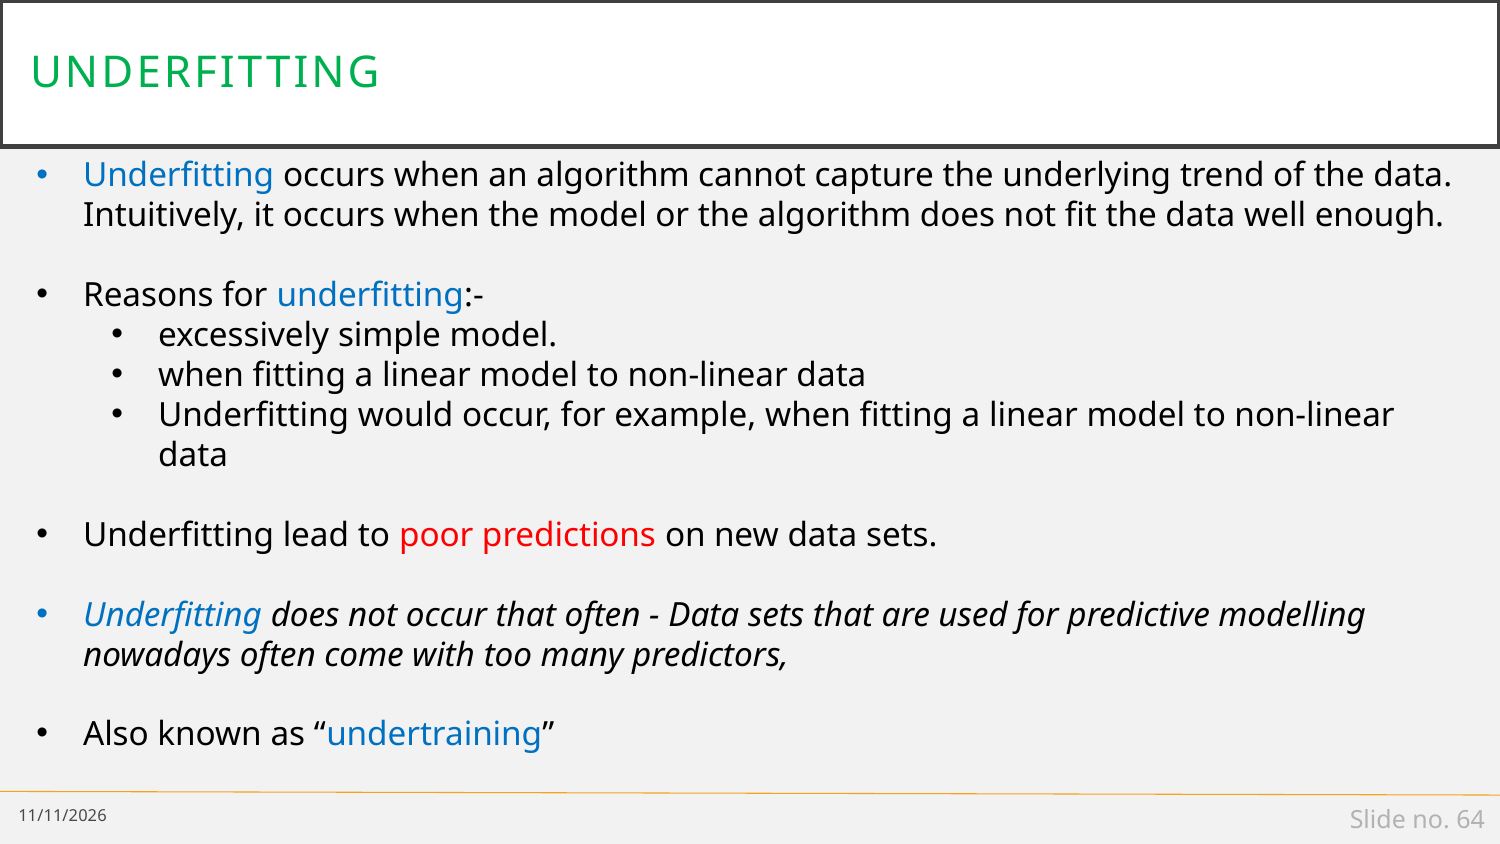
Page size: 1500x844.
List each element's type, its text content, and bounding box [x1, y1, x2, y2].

title Underfitting [0, 0, 1500, 149]
slide_number Slide no. 64 [1162, 797, 1500, 843]
text_box Underfitting occurs when an algorithm cannot capture the underlying trend of the data. Intuitively, it occurs when the model or the algorithm does not fit the data well enough. Reasons for underfitting:- excessively simple model. when fitting a linear model to non-linear data Underfitting would occur, for example, when fitting a linear model to non-linear data Underfitting lead to poor predictions on new data sets. Underfitting does not occur that often - Data sets that are used for predictive modelling nowadays often come with too many predictors, Also known as “undertraining” [21, 146, 1479, 760]
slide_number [0, 796, 122, 837]
